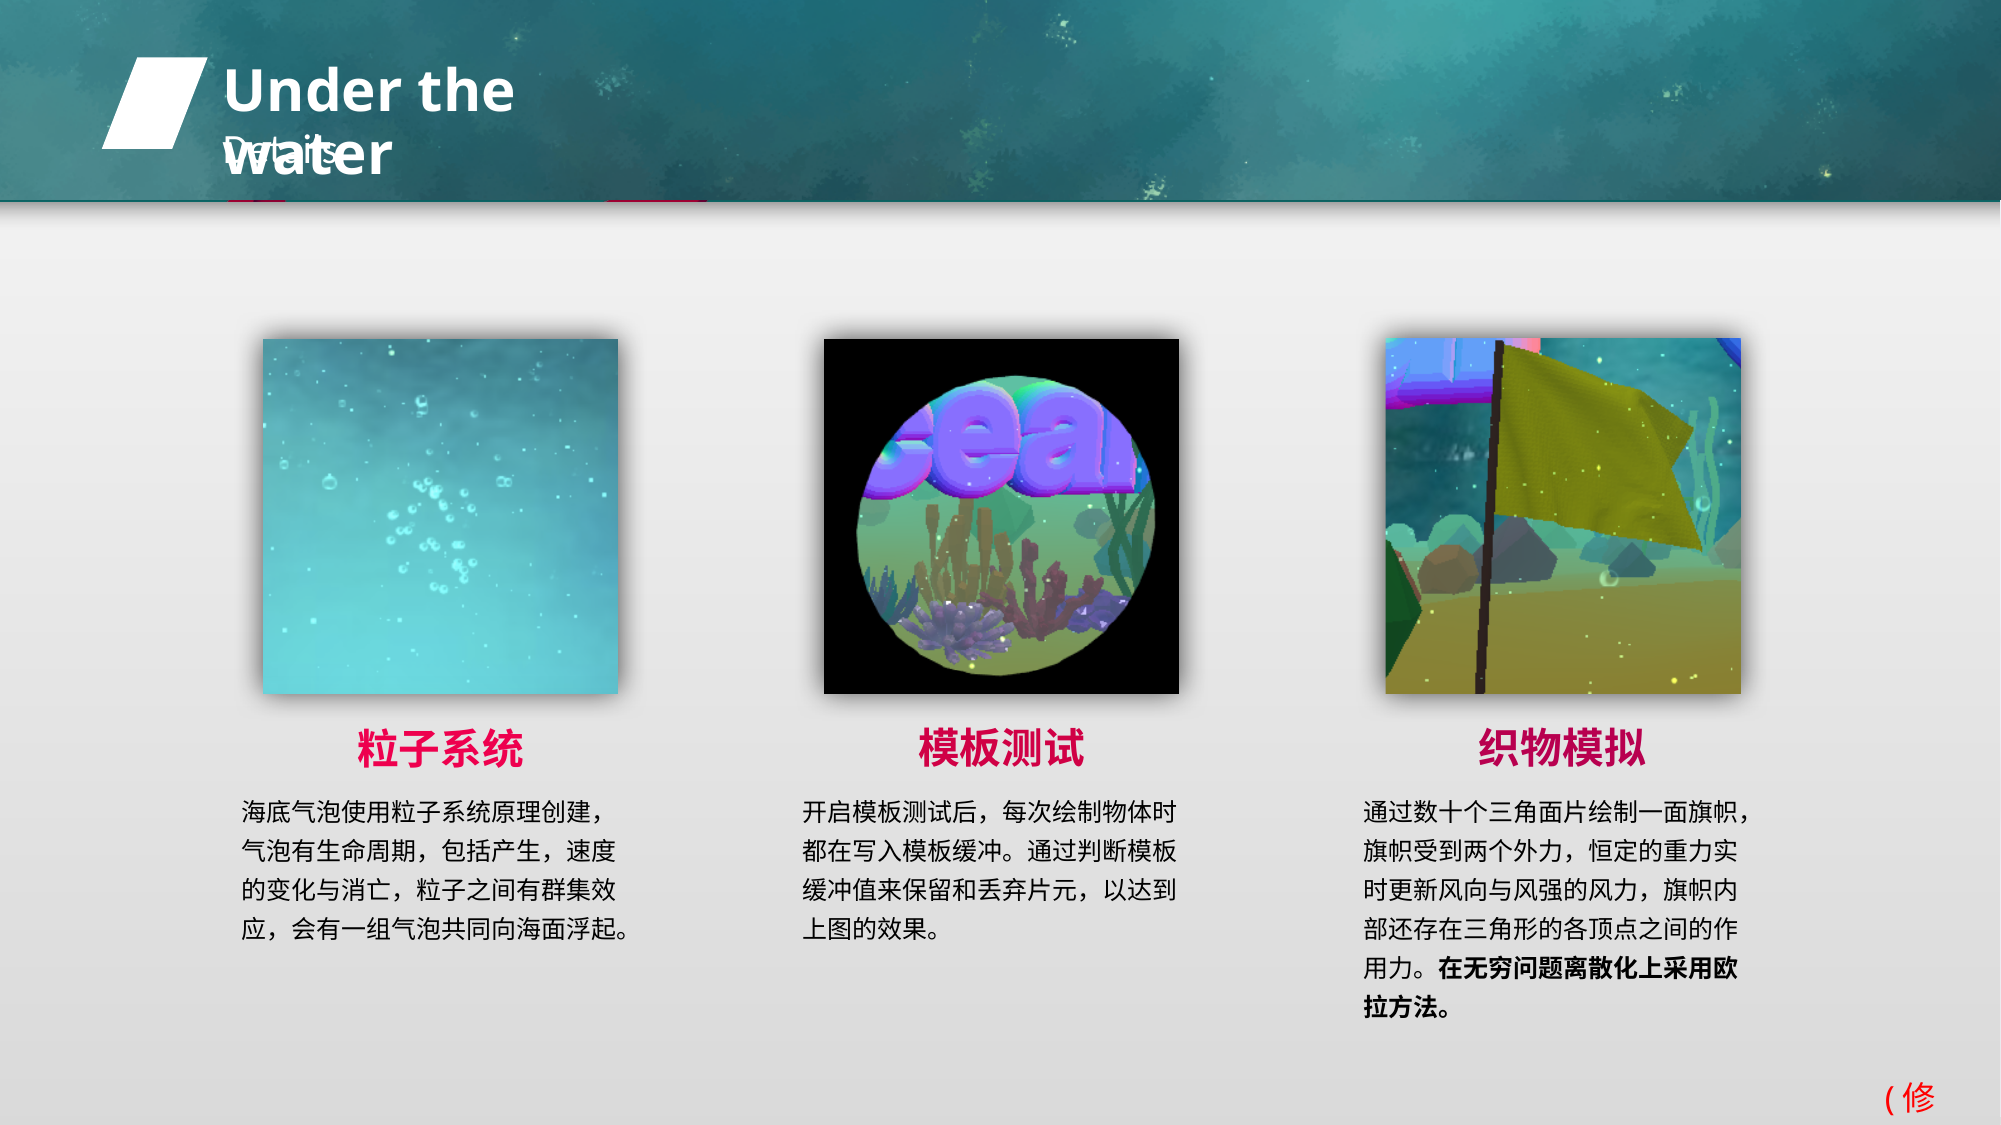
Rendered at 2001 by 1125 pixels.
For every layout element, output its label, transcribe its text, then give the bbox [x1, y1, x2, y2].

picture [824, 339, 1179, 694]
text_box 织物模拟 [1463, 716, 1662, 779]
text_box 粒子系统 [342, 715, 540, 779]
text_box 通过数十个三角面片绘制一面旗帜，旗帜受到两个外力，恒定的重力实时更新风向与风强的风力，旗帜内部还存在三角形的各顶点之间的作用力。在无穷问题离散化上采用欧拉方法。 [1348, 779, 1777, 1029]
picture [263, 339, 618, 694]
picture [1385, 338, 1741, 694]
text_box (修改) [1870, 1061, 2000, 1125]
picture [0, 0, 2001, 1125]
text_box 模板测试 [903, 714, 1101, 779]
text_box 开启模板测试后，每次绘制物体时都在写入模板缓冲。通过判断模板缓冲值来保留和丢弃片元，以达到上图的效果。 [787, 779, 1217, 951]
text_box 海底气泡使用粒子系统原理创建，气泡有生命周期，包括产生，速度的变化与消亡，粒子之间有群集效应，会有一组气泡共同向海面浮起。 [226, 779, 656, 951]
